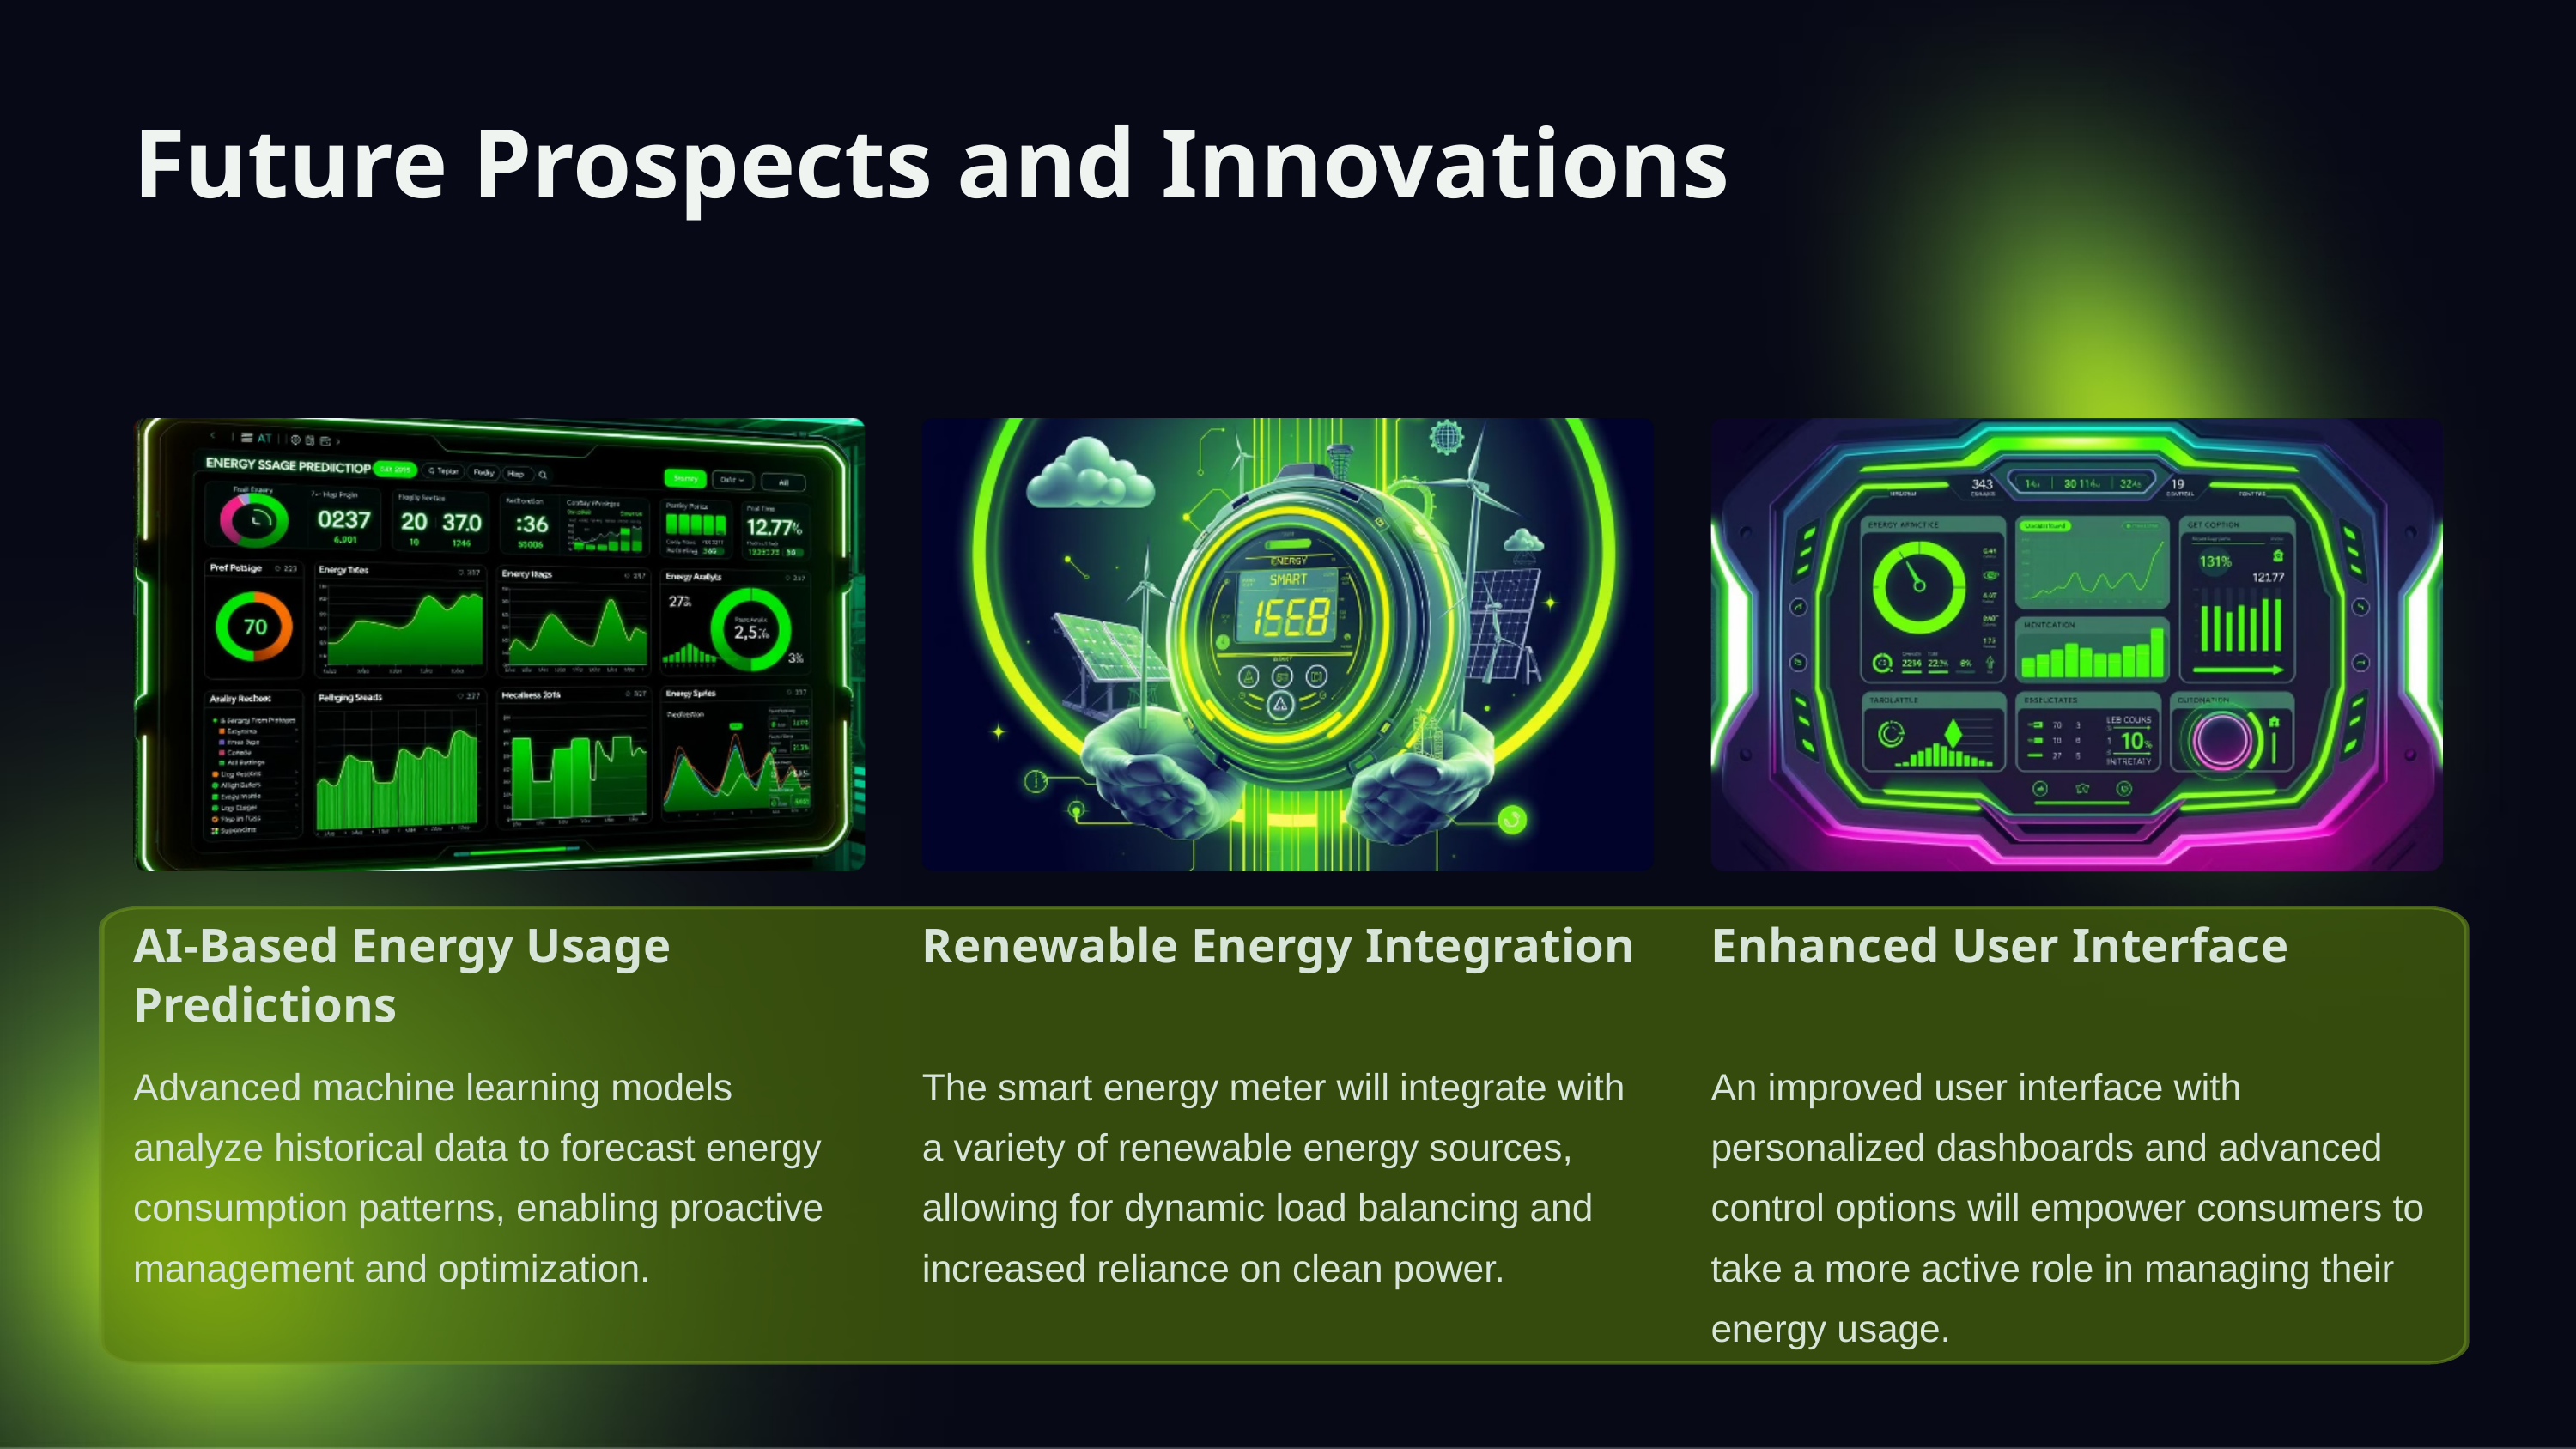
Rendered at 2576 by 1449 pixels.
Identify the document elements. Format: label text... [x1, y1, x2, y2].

text_box [0, 0, 2576, 1449]
text_box [133, 418, 866, 871]
text_box Future Prospects and Innovations [133, 98, 2443, 217]
text_box [1710, 418, 2443, 871]
text_box [921, 418, 1655, 871]
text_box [98, 906, 2470, 1365]
